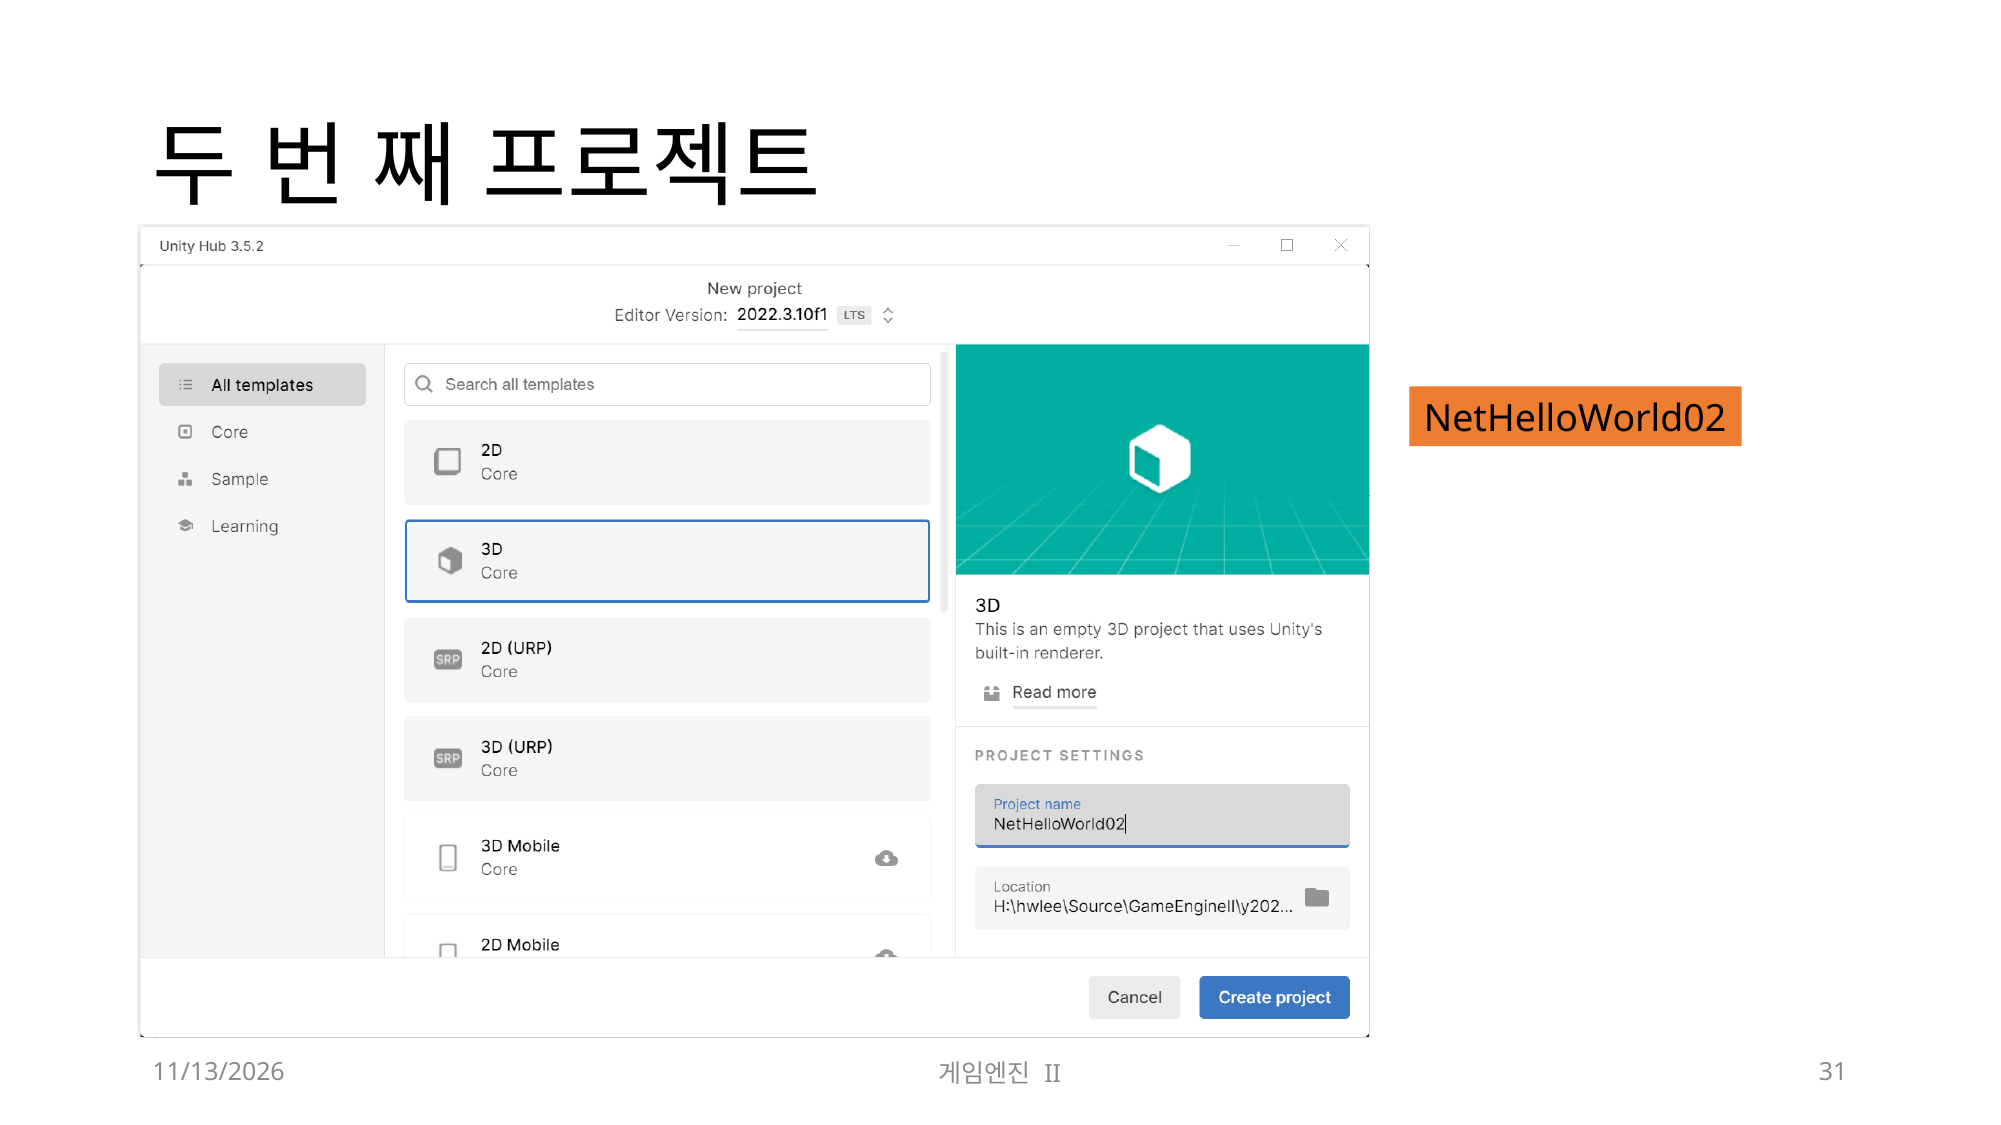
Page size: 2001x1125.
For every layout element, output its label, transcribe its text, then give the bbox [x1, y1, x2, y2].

footer 게임엔진 II [662, 1042, 1338, 1103]
picture [137, 224, 1370, 1038]
slide_number 31 [1412, 1042, 1863, 1103]
title 두 번 째 프로젝트 [137, 59, 1863, 278]
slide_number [137, 1042, 588, 1103]
text_box NetHelloWorld02 [1409, 386, 1742, 447]
